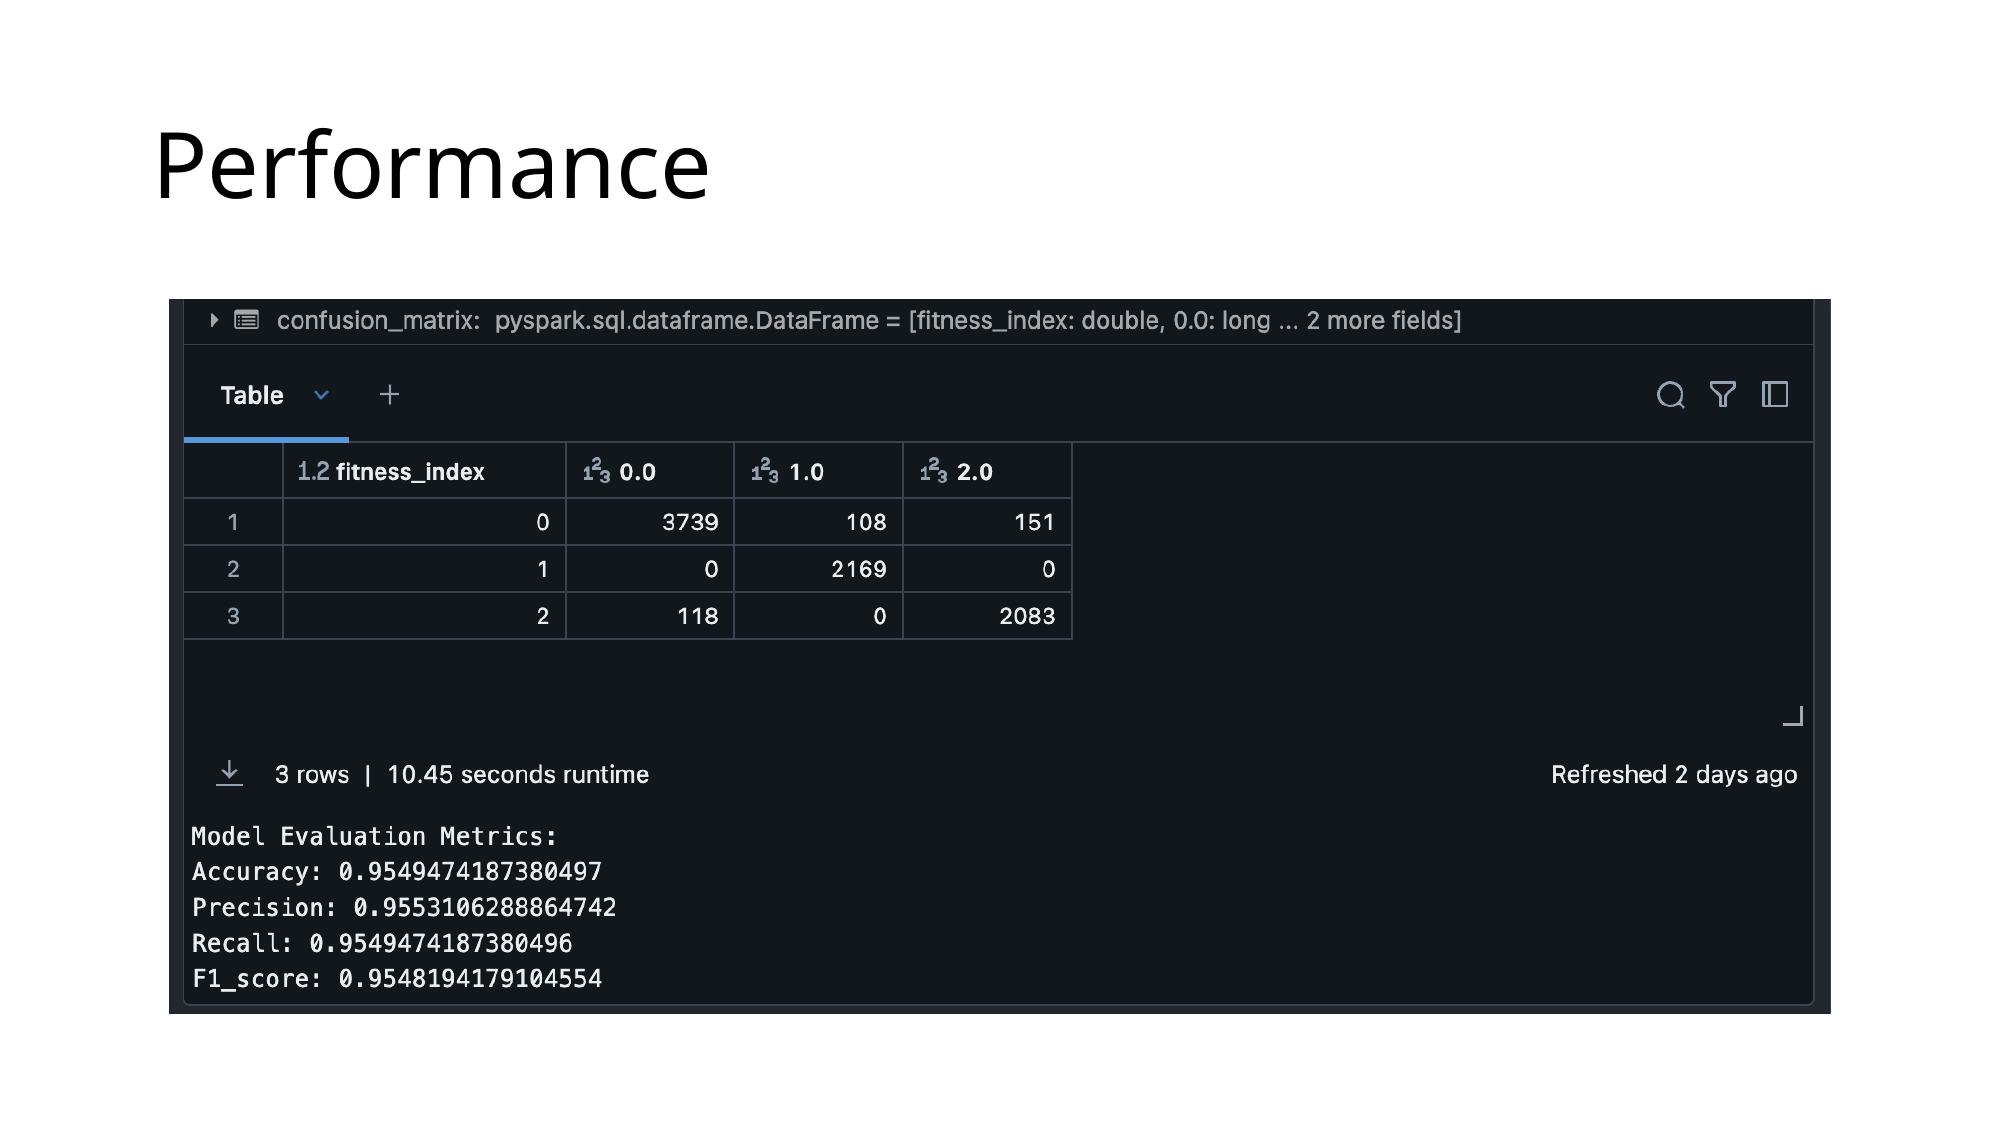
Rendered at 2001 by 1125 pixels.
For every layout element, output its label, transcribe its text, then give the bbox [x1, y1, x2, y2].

title Performance [137, 59, 1863, 278]
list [169, 299, 1831, 1014]
